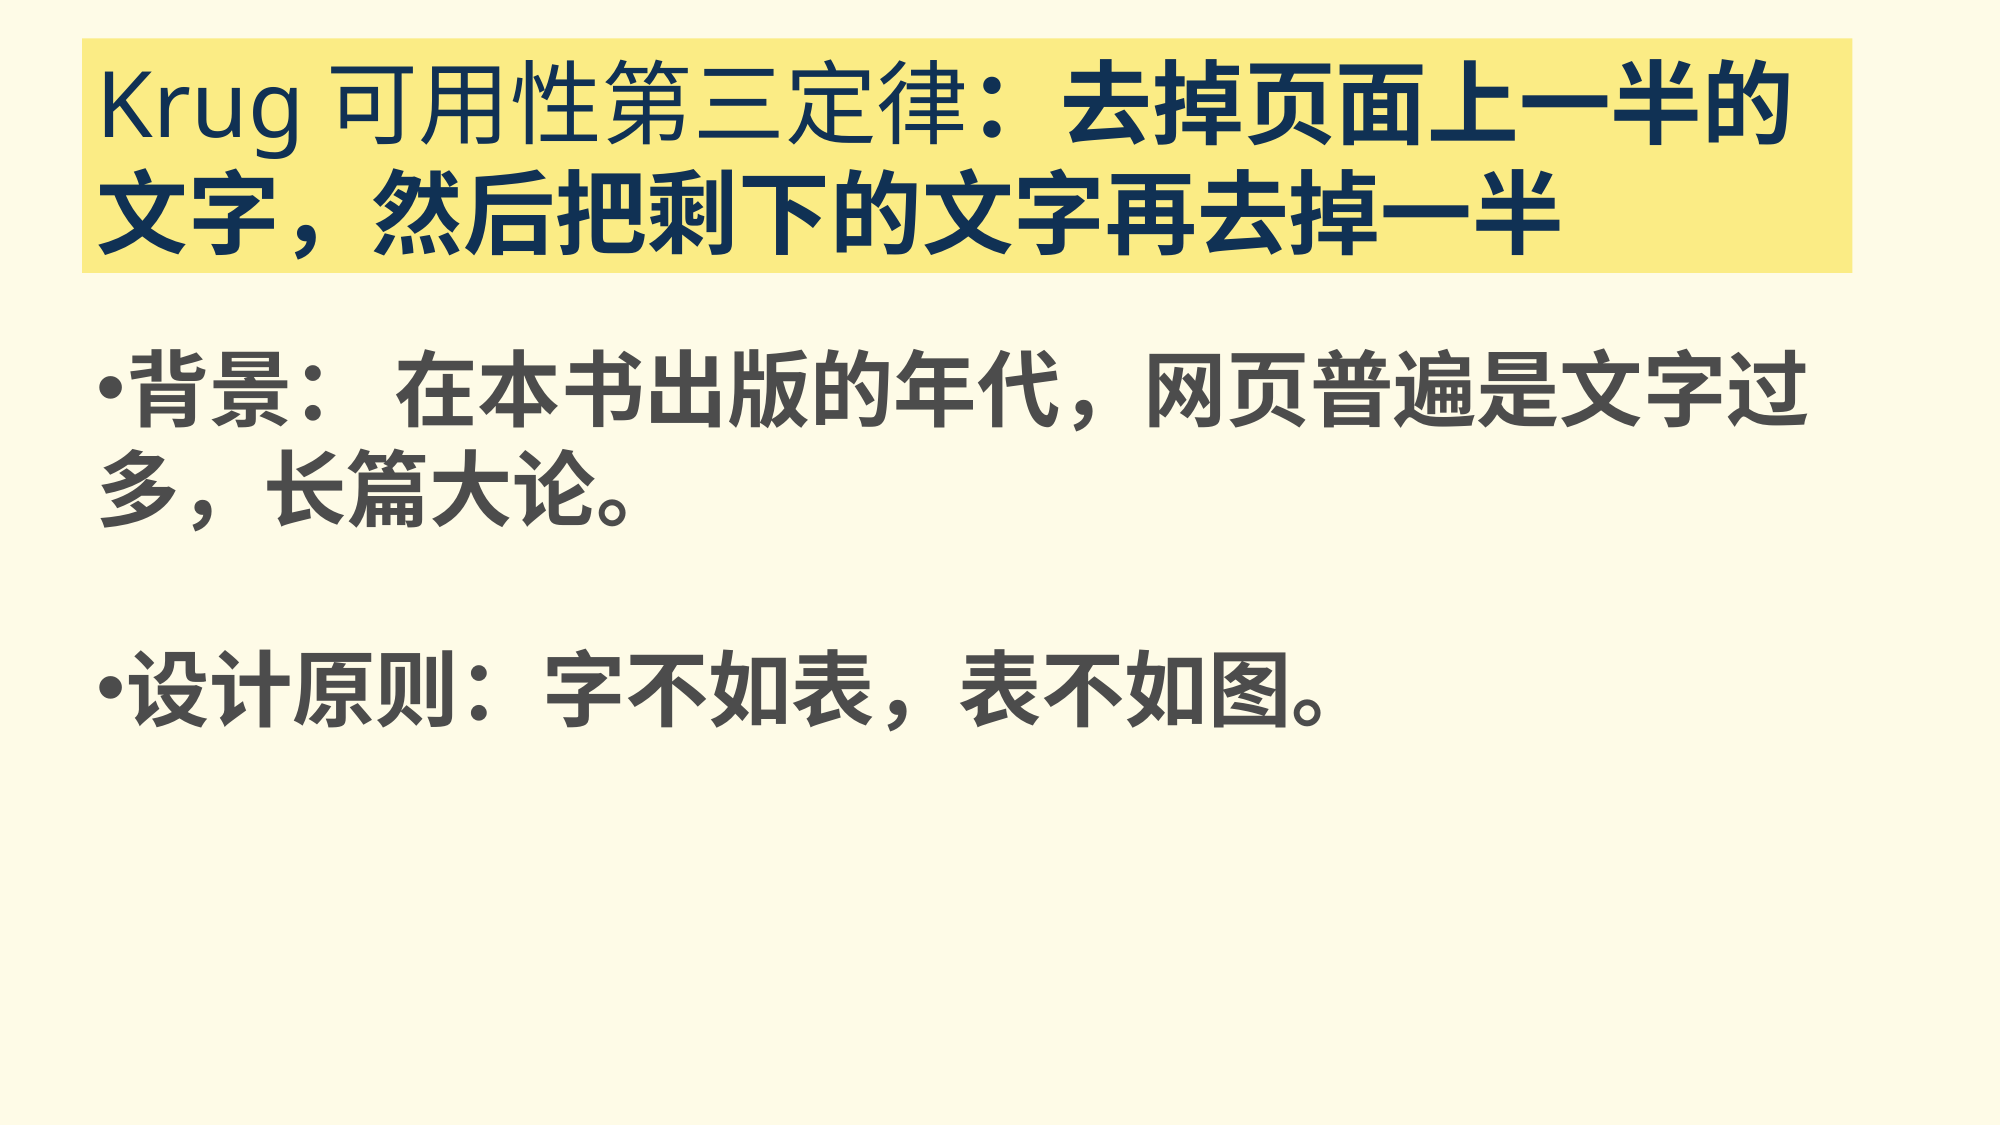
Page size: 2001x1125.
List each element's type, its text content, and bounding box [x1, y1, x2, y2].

text_box 背景： 在本书出版的年代，网页普遍是文字过多，长篇大论。 设计原则：字不如表，表不如图。 [82, 329, 1853, 745]
text_box Krug可用性第三定律：去掉页面上一半的文字，然后把剩下的文字再去掉一半 [82, 38, 1853, 273]
